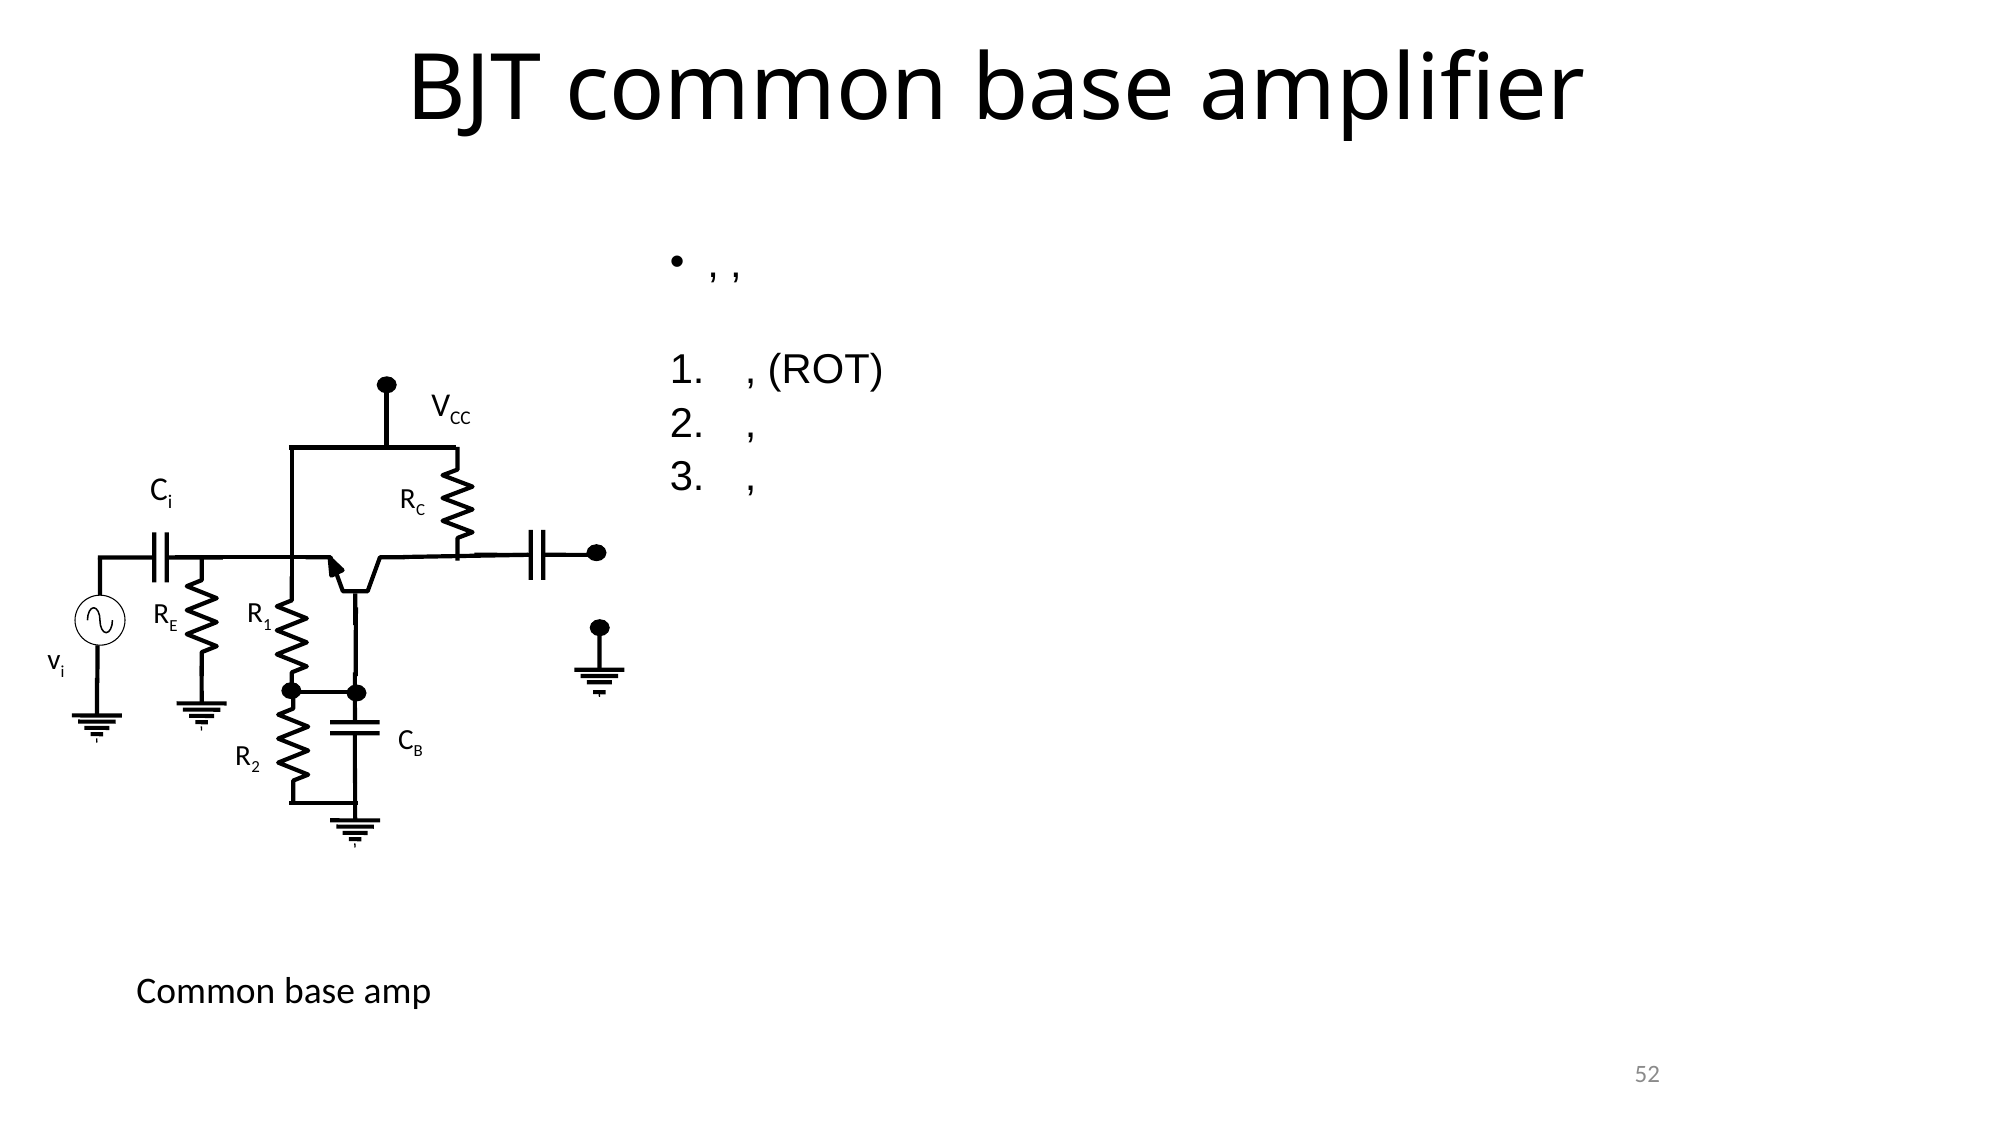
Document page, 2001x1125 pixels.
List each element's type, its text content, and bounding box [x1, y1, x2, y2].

title BJT common base amplifier [54, 18, 1938, 162]
slide_number 52 [1325, 1042, 1675, 1103]
text_box Common base amp [121, 958, 447, 1019]
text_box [32, 375, 625, 846]
